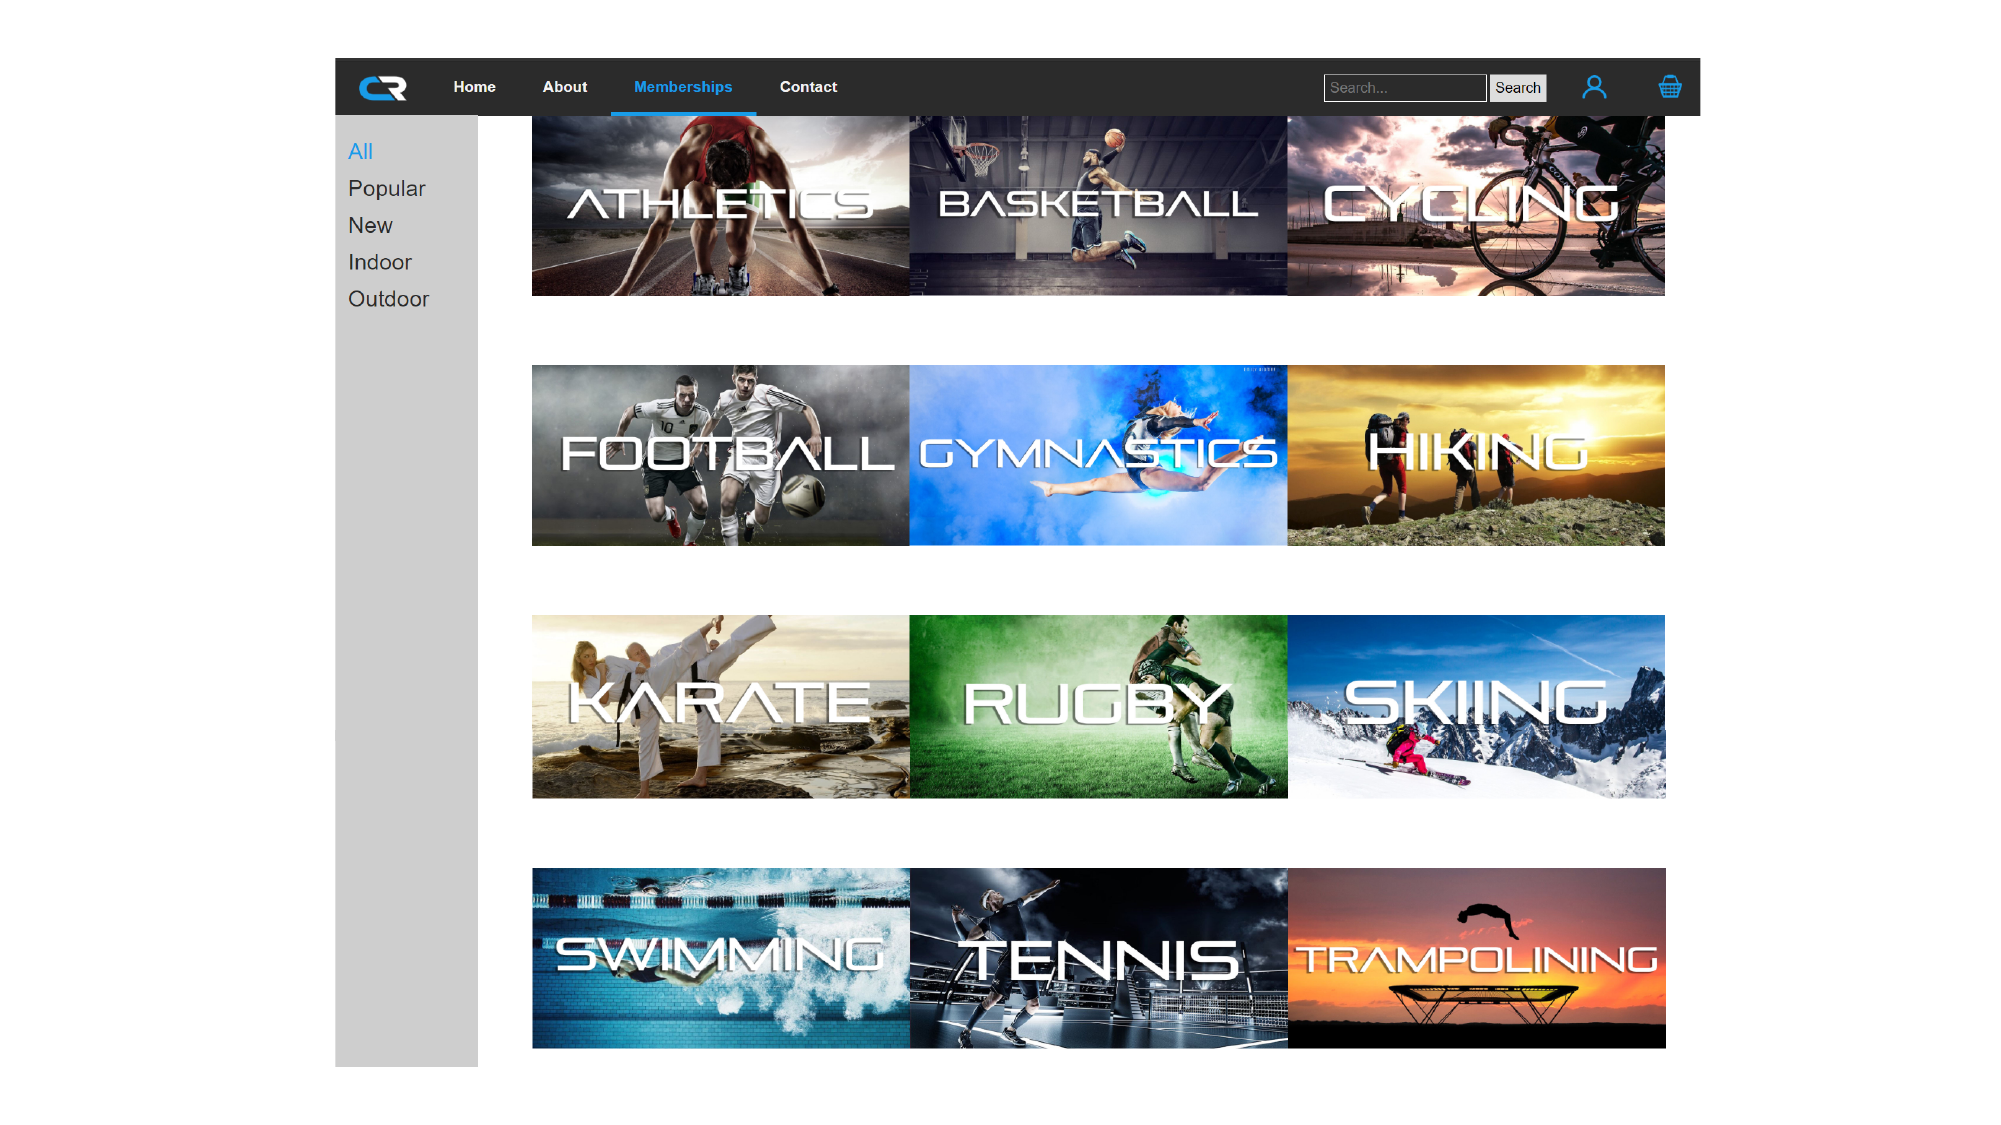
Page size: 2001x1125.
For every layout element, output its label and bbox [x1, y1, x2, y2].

text_box [335, 58, 1705, 1067]
